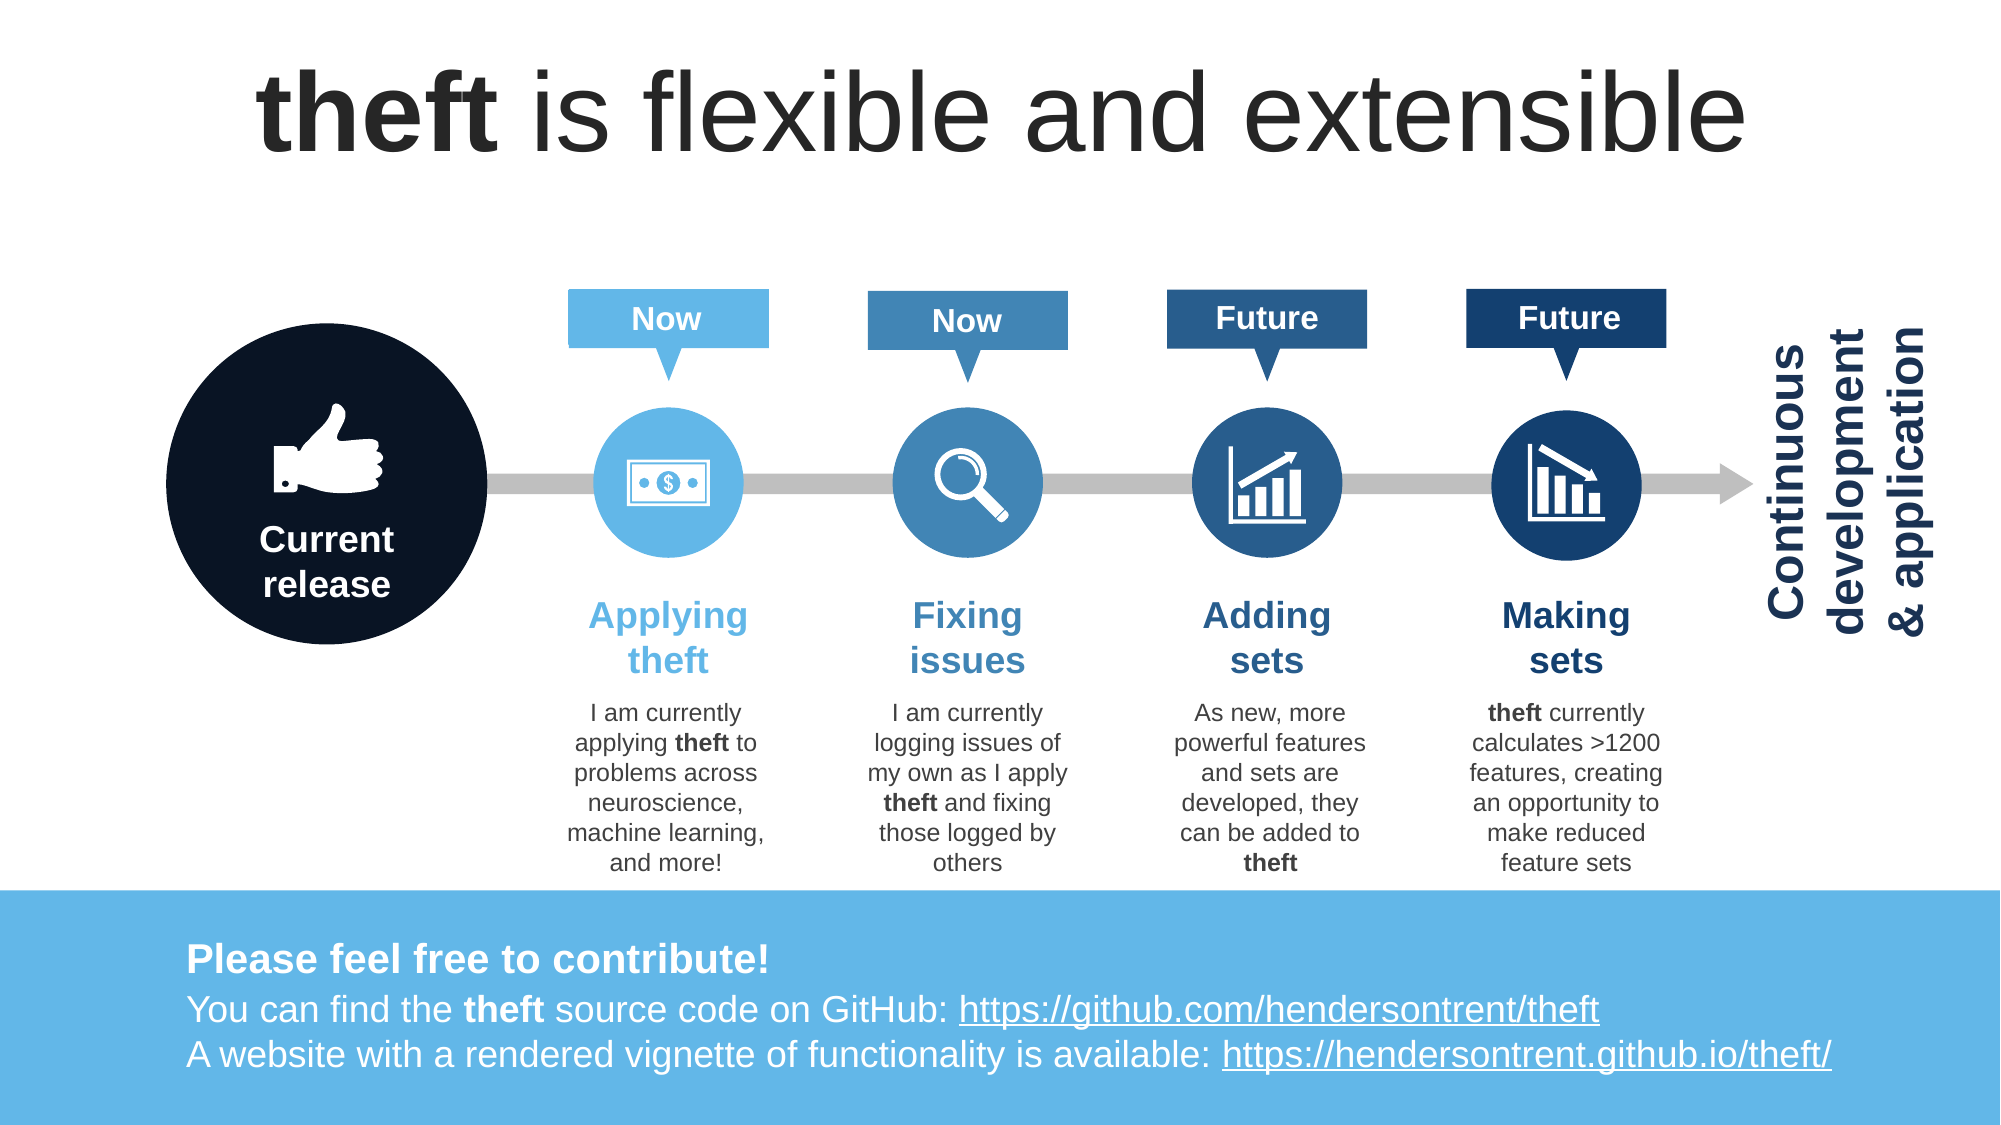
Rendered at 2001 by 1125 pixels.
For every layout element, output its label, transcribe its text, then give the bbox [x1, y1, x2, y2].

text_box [867, 290, 1068, 383]
text_box [0, 889, 2000, 1125]
text_box Current release [233, 507, 420, 613]
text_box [1448, 583, 1685, 887]
text_box [933, 447, 1010, 524]
text_box [891, 406, 1045, 559]
text_box [1490, 409, 1643, 562]
text_box [488, 472, 593, 496]
text_box [1227, 445, 1307, 525]
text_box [1167, 288, 1368, 382]
text_box [592, 406, 745, 559]
text_box [744, 472, 892, 496]
text_box [1536, 442, 1600, 515]
text_box [165, 322, 489, 646]
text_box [568, 289, 769, 382]
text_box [171, 924, 1863, 1084]
text_box [272, 402, 385, 495]
text_box [1190, 406, 1344, 559]
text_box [1148, 583, 1389, 887]
text_box [1043, 472, 1192, 496]
list theft is flexible and extensible [53, 55, 1952, 175]
text_box [1527, 443, 1606, 522]
text_box [1343, 472, 1491, 496]
text_box [1642, 461, 1745, 507]
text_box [547, 583, 787, 887]
text_box [626, 459, 711, 507]
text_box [849, 583, 1087, 887]
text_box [1466, 288, 1667, 381]
text_box Continuous development & application [1745, 306, 1941, 659]
